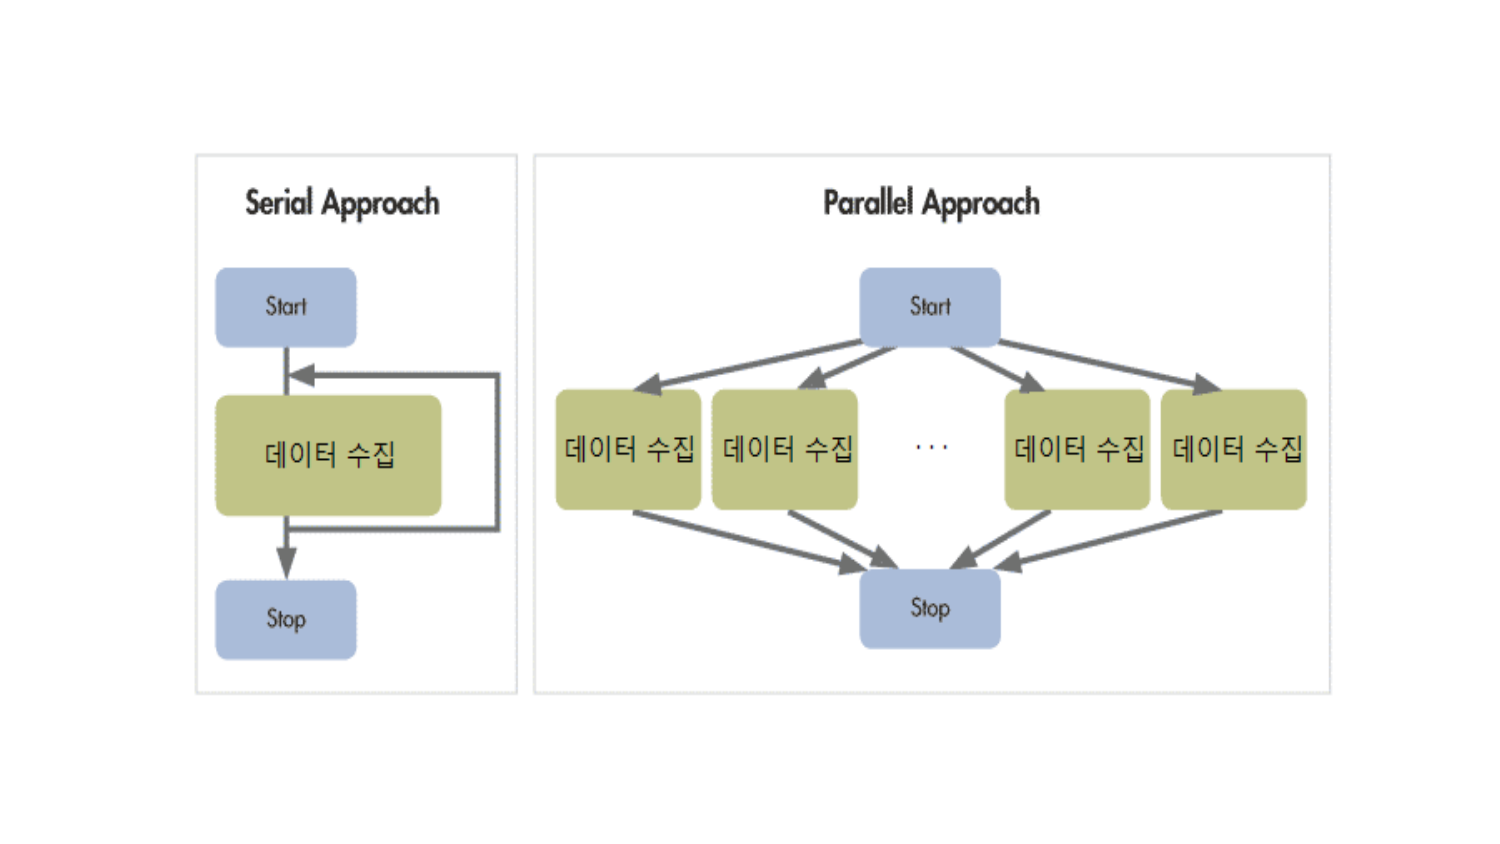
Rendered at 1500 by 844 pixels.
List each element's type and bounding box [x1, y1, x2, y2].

picture [179, 127, 1346, 713]
